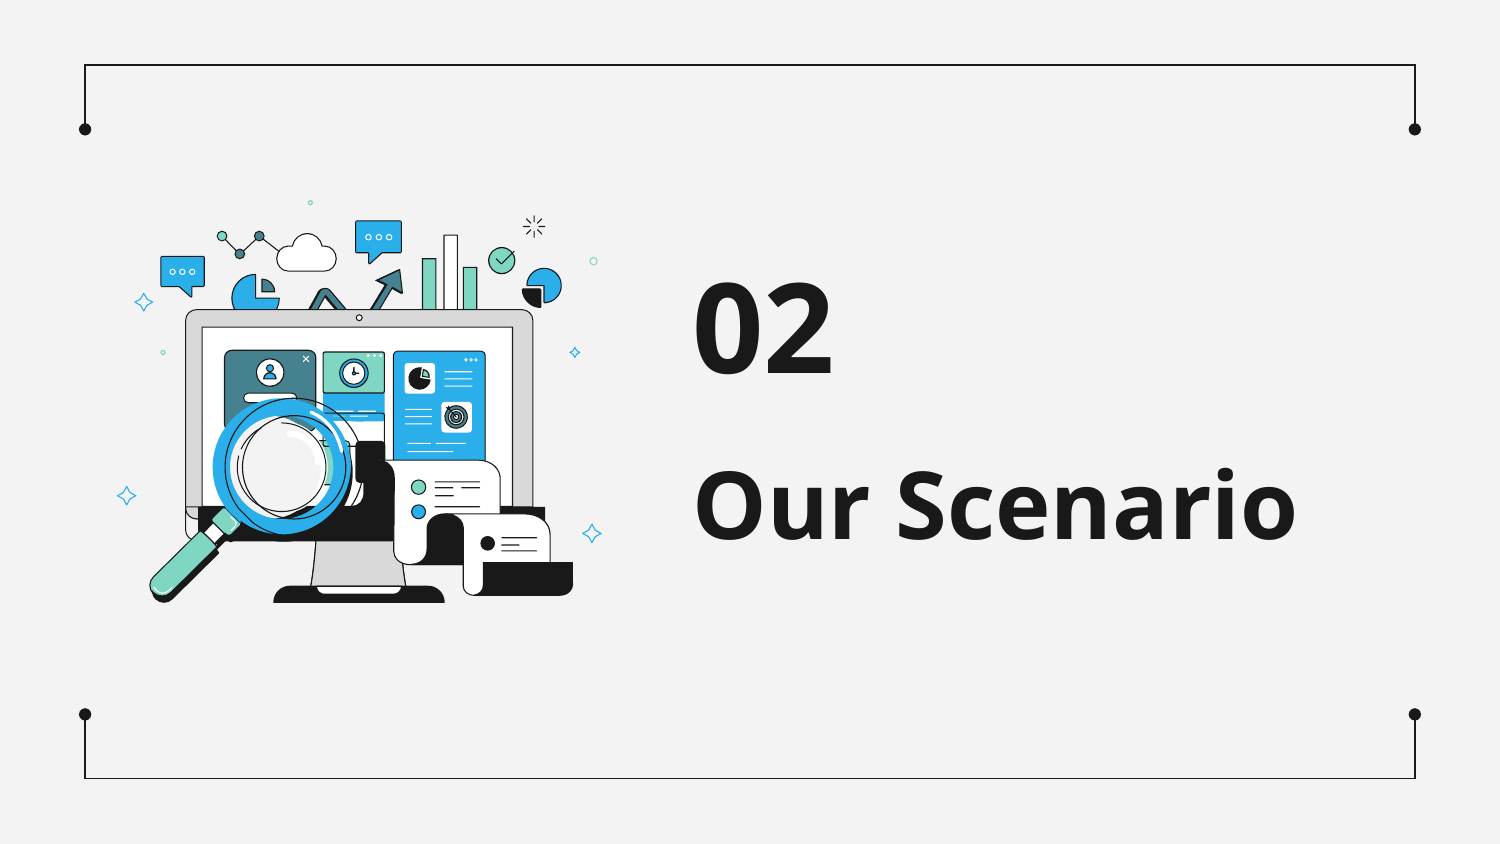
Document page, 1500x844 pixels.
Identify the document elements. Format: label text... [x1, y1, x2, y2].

title Our Scenario [677, 430, 1383, 569]
title 02 [677, 275, 1383, 414]
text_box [116, 199, 602, 605]
